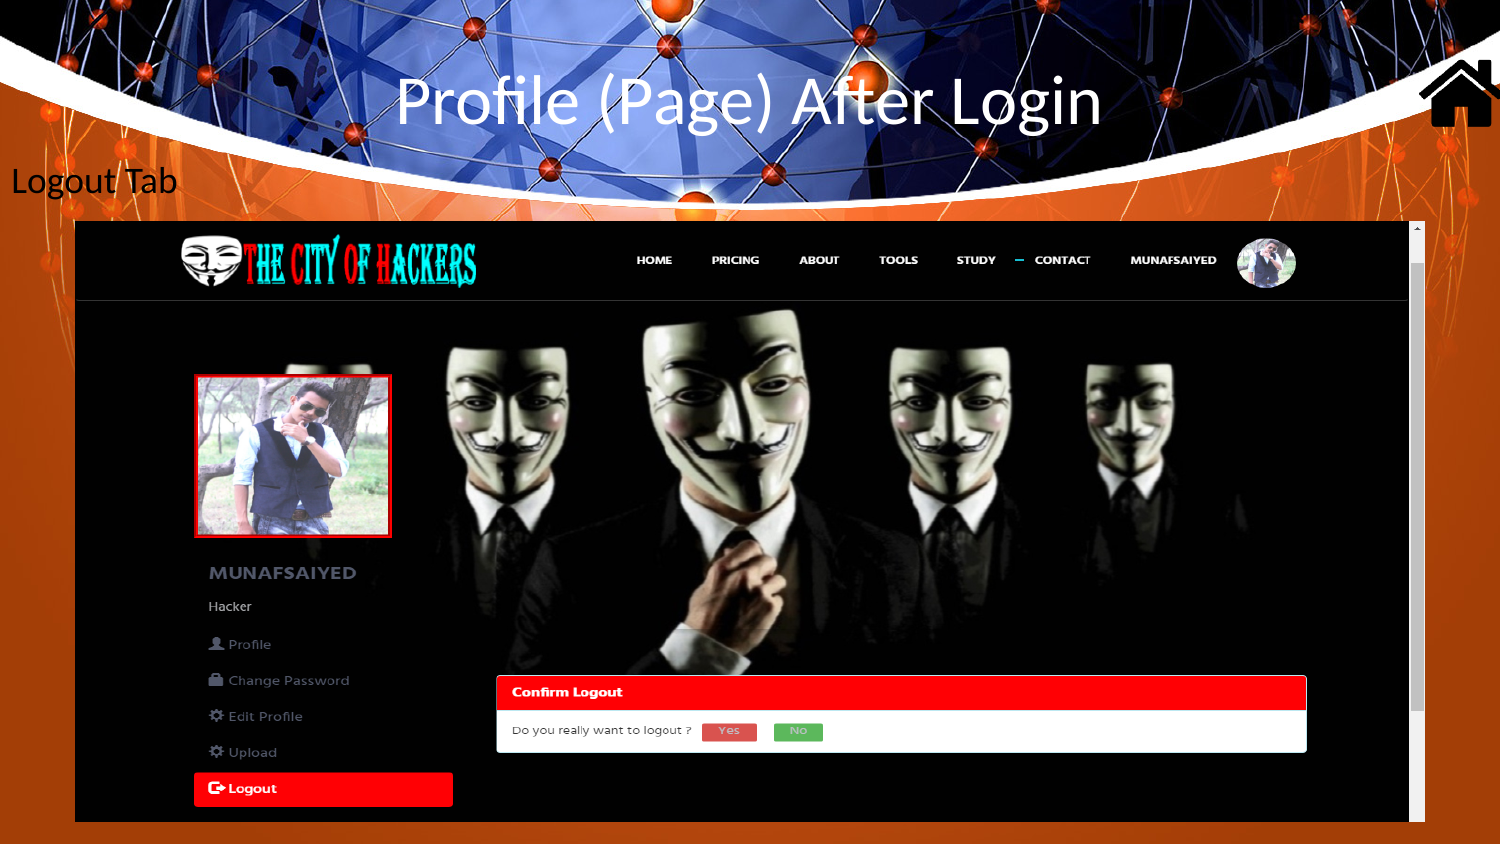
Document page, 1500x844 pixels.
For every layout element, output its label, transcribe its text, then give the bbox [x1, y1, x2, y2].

title Profile (Page) After Login [73, 46, 1427, 147]
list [74, 221, 1426, 823]
picture [0, 0, 1500, 844]
text_box Logout Tab [0, 149, 548, 209]
